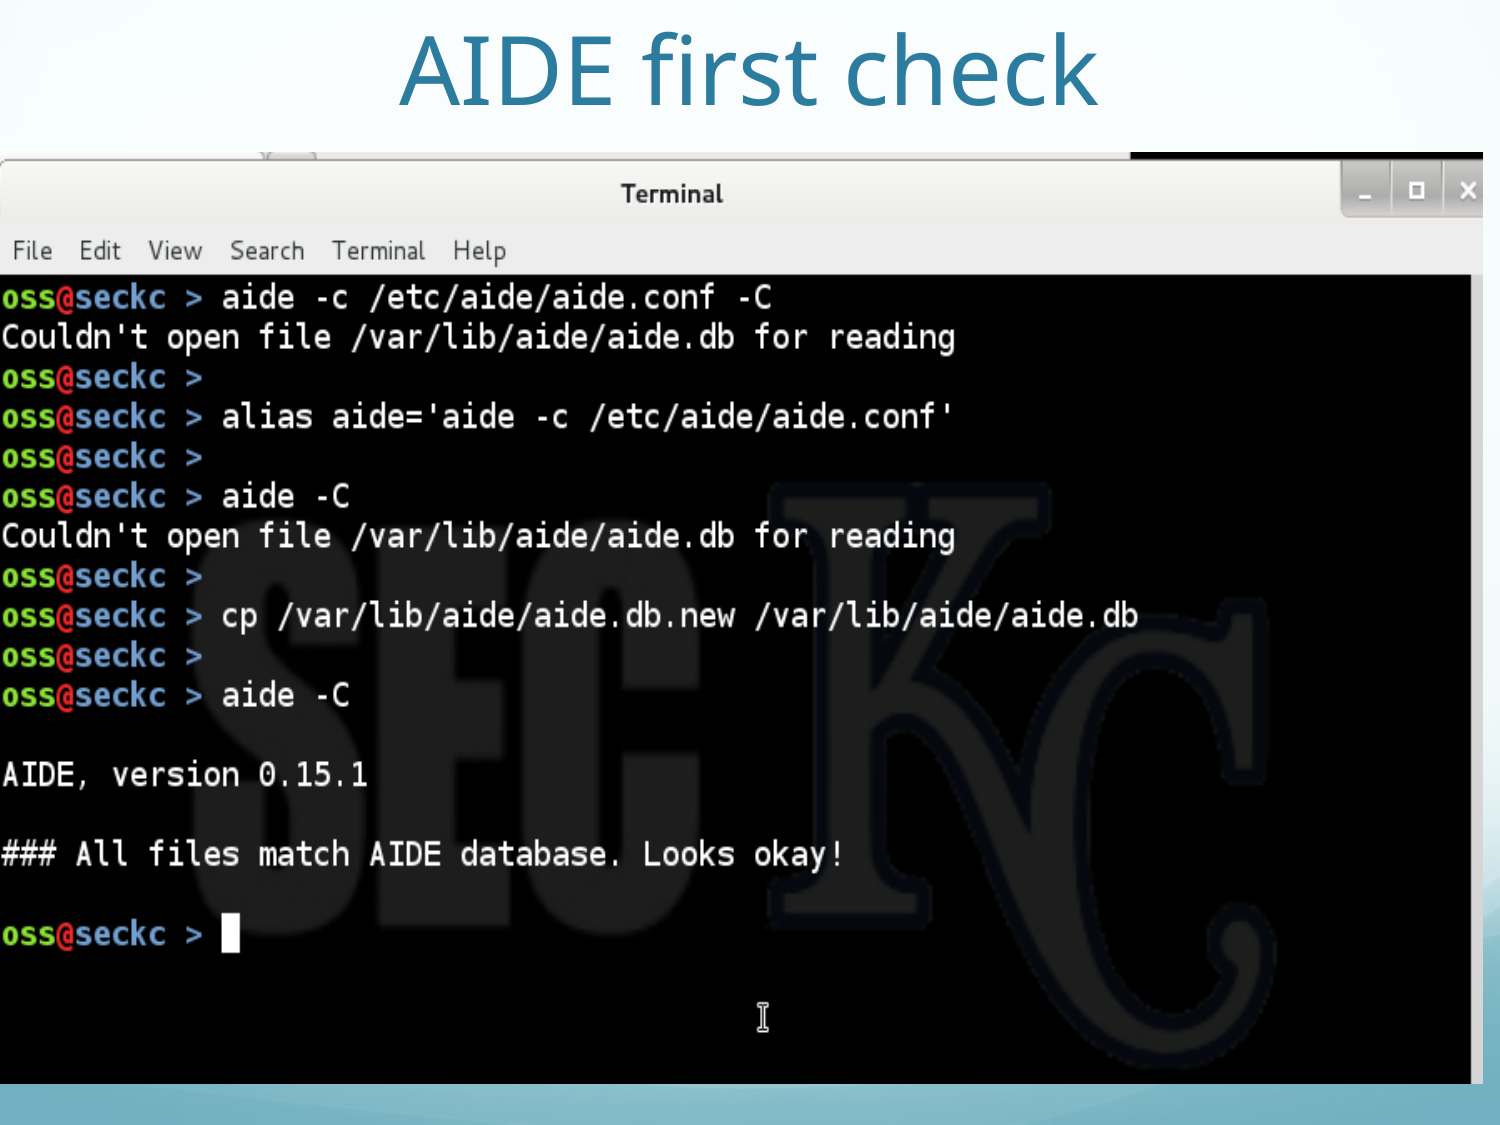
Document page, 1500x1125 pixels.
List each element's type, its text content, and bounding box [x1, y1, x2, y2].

title AIDE first check [90, 17, 1410, 133]
picture [0, 151, 1483, 1085]
